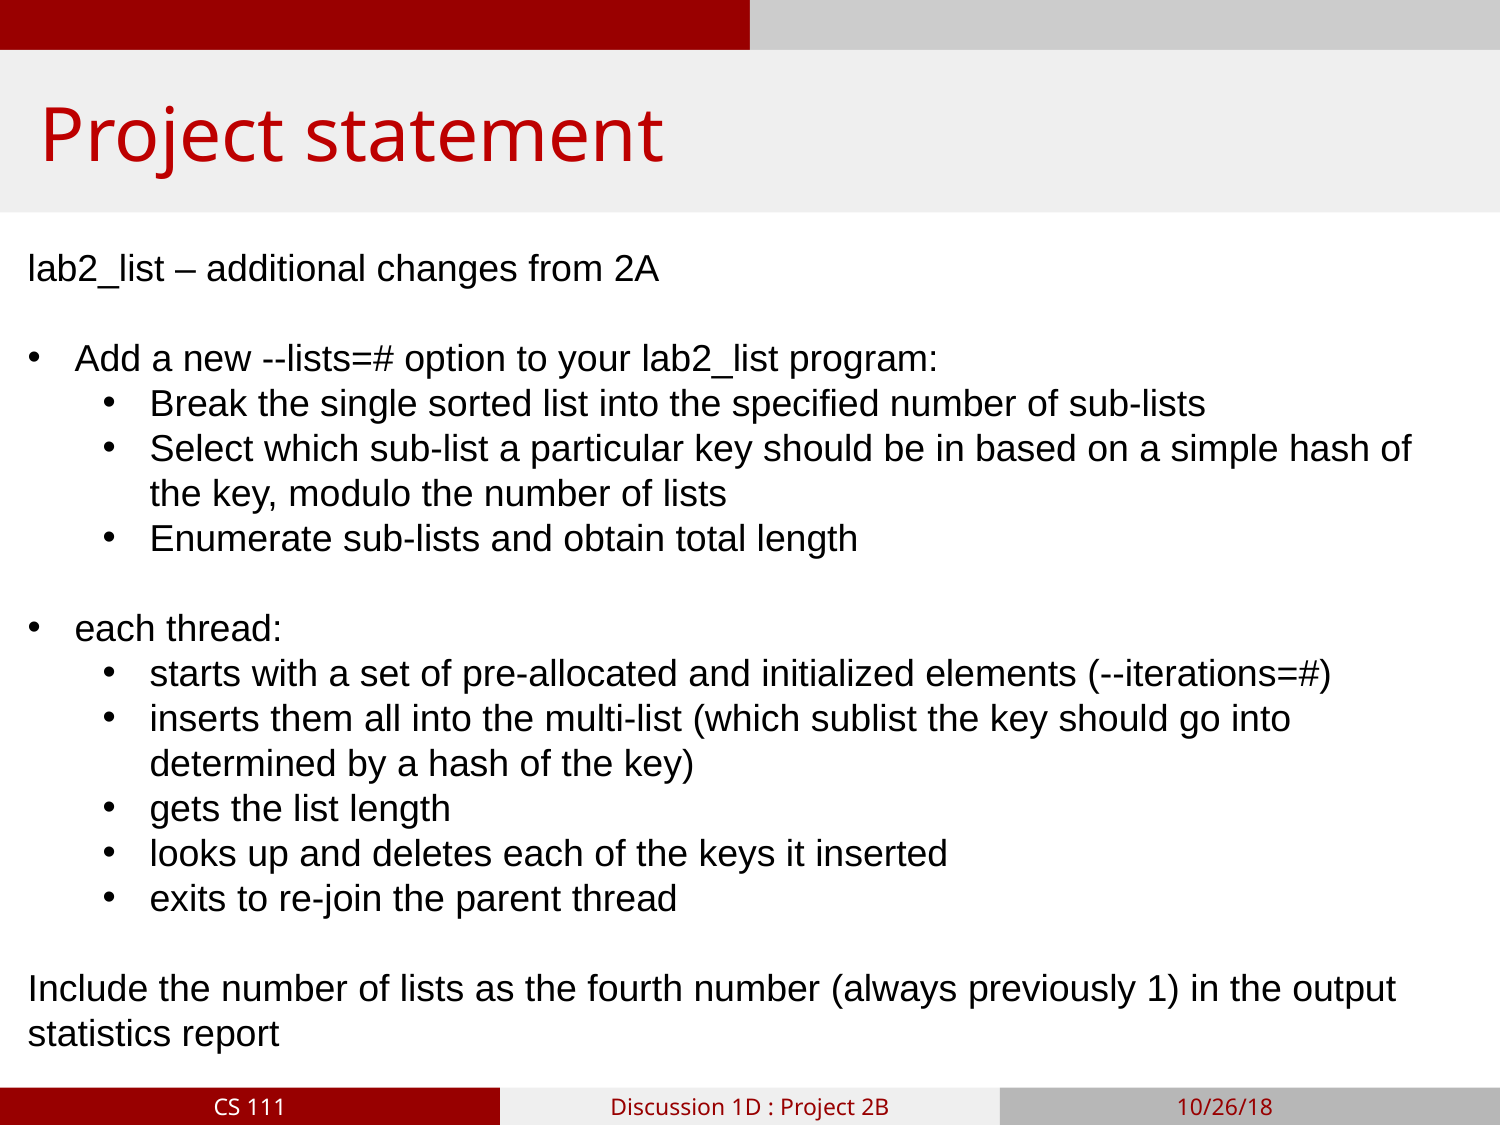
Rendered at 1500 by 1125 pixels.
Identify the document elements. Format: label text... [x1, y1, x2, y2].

text_box lab2_list – additional changes from 2A Add a new --lists=# option to your lab2_list program: Break the single sorted list into the specified number of sub-lists Select which sub-list a particular key should be in based on a simple hash of the key, modulo the number of lists Enumerate sub-lists and obtain total length each thread: starts with a set of pre-allocated and initialized elements (--iterations=#) inserts them all into the multi-list (which sublist the key should go into determined by a hash of the key) gets the list length looks up and deletes each of the keys it inserted exits to re-join the parent thread Include the number of lists as the fourth number (always previously 1) in the output statistics report [12, 236, 1475, 1062]
title Project statement [24, 50, 1475, 213]
